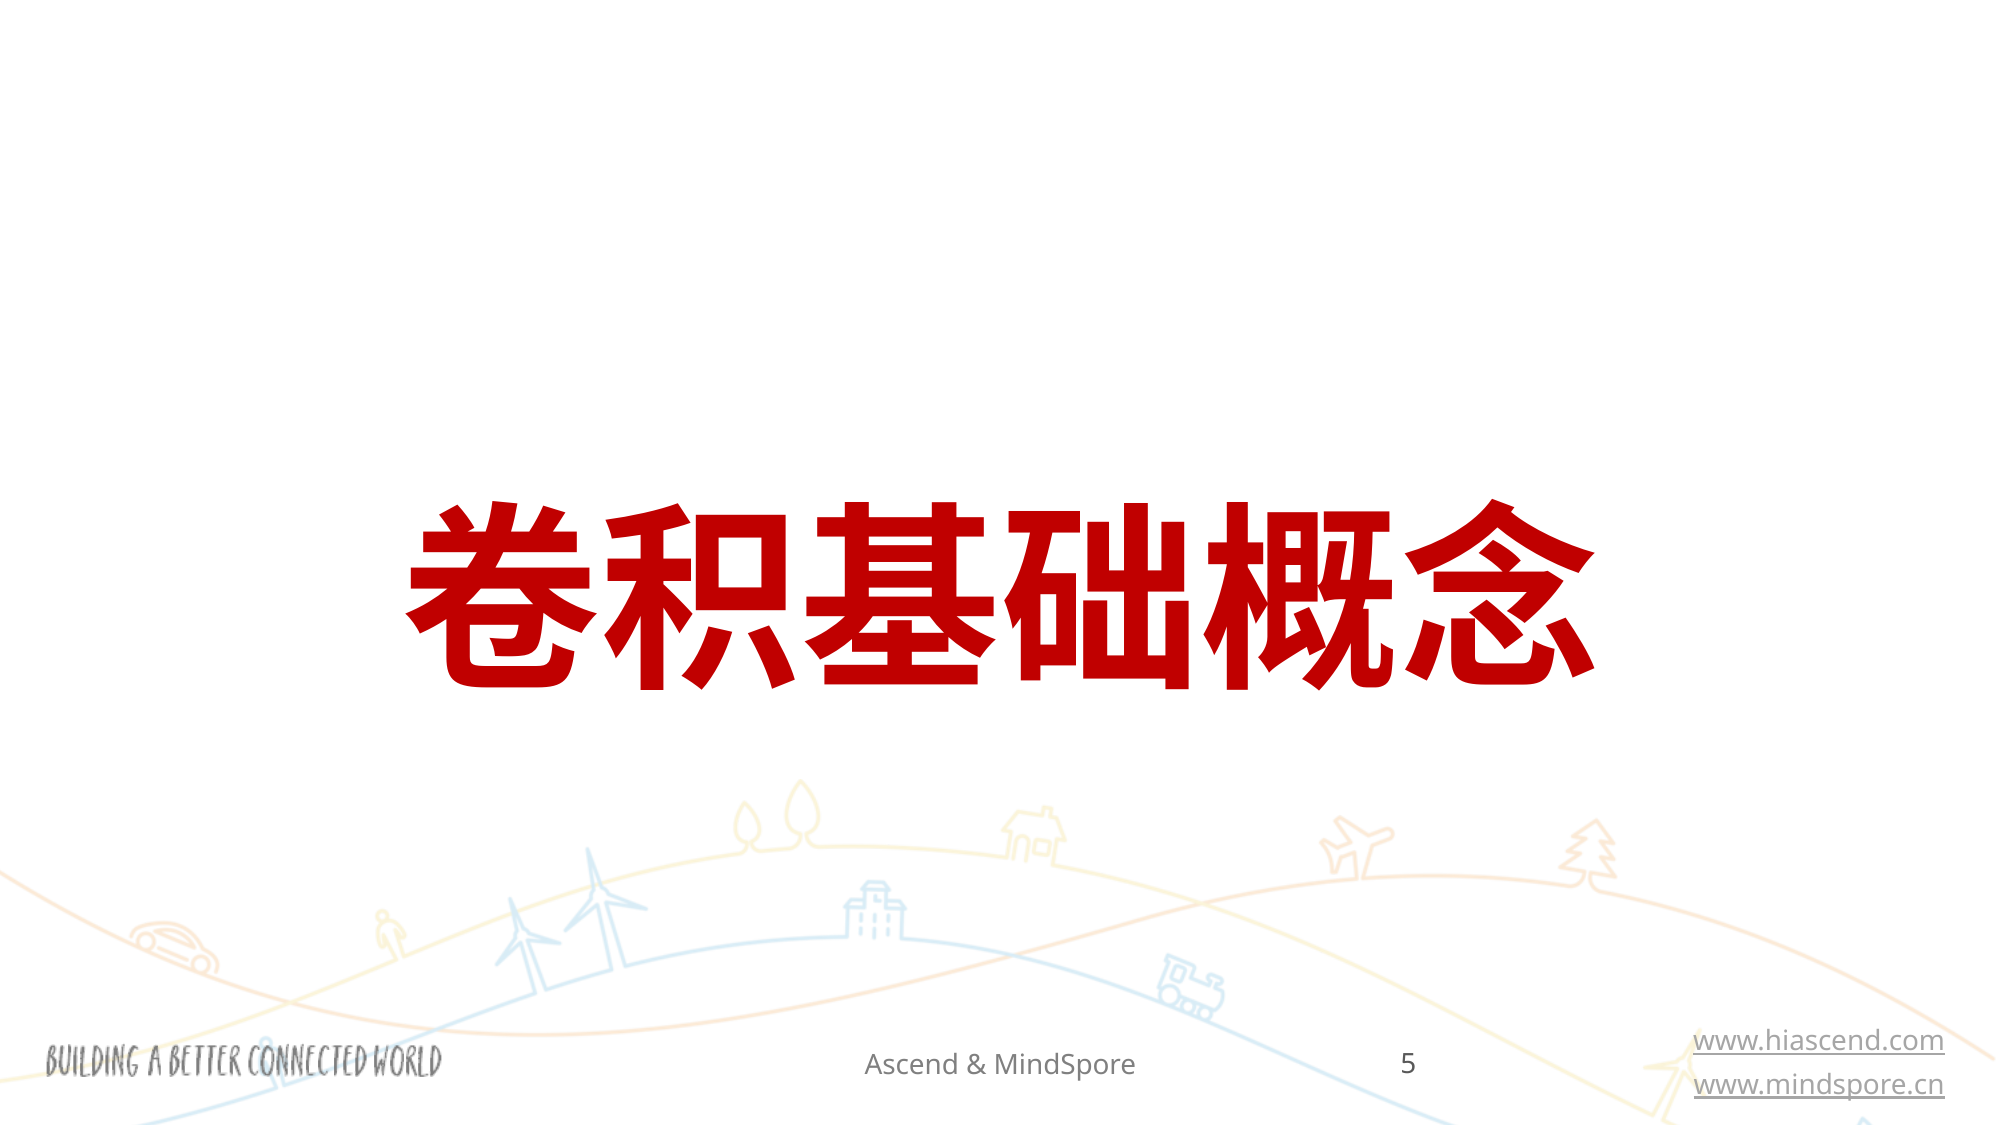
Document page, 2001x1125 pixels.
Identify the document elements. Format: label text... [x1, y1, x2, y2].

text_box 卷积基础概念 [101, 160, 1900, 953]
picture [23, 1023, 468, 1105]
